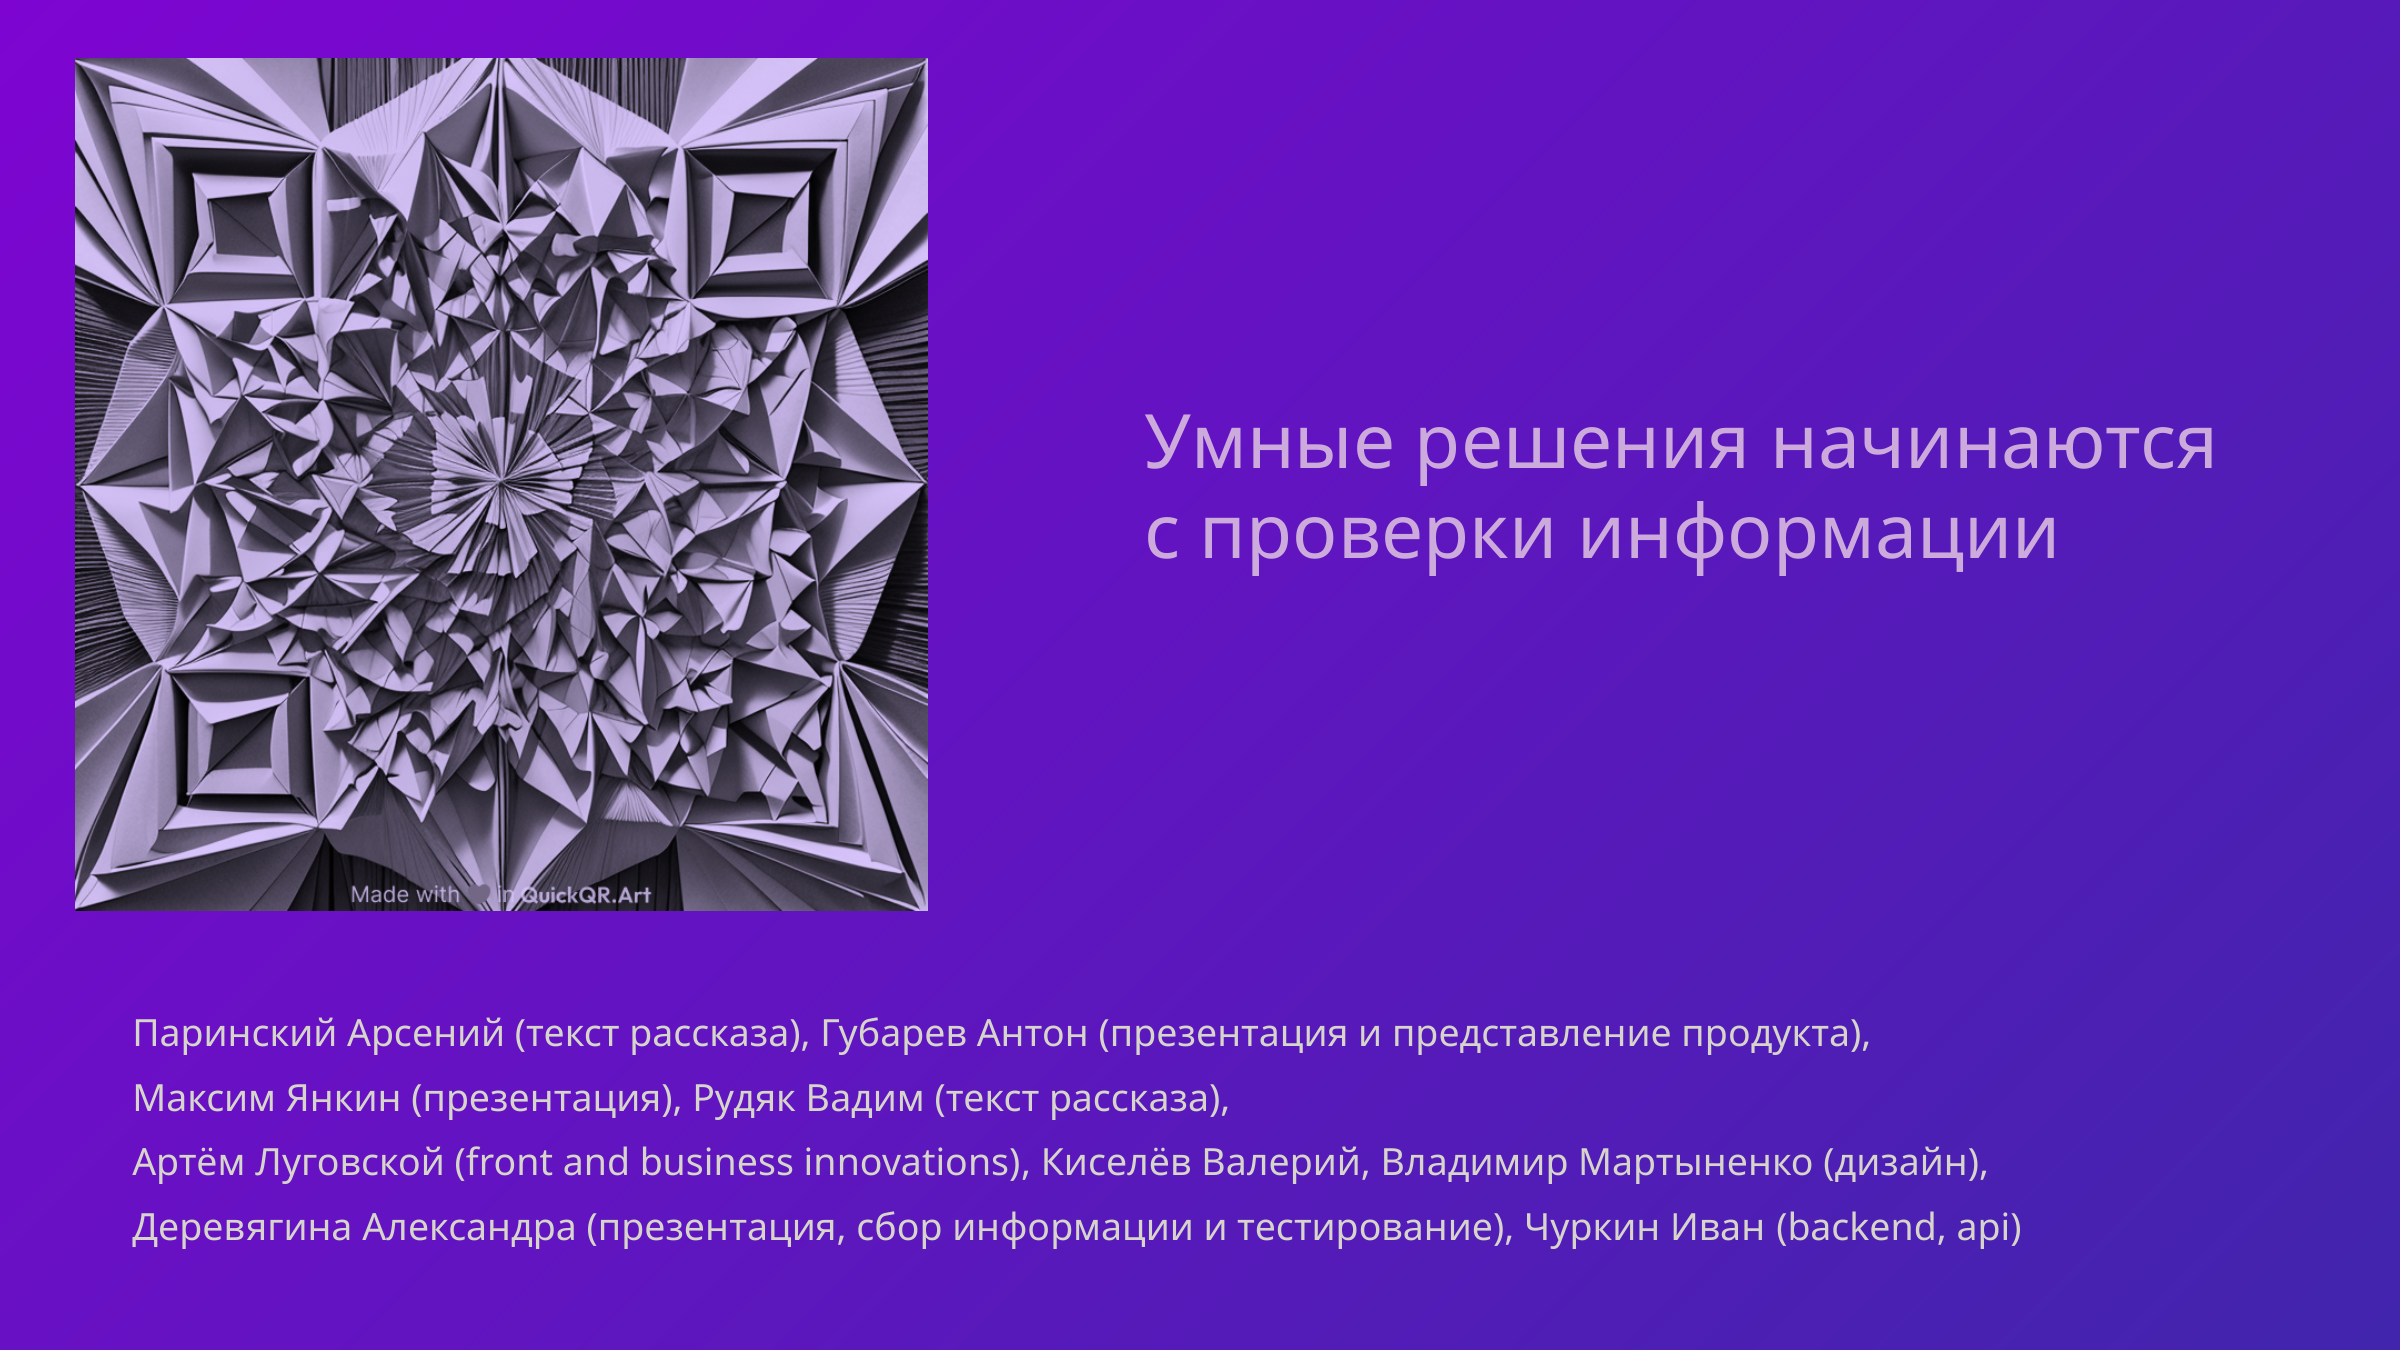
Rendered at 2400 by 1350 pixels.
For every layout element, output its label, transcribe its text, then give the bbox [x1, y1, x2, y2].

picture [75, 58, 928, 911]
text_box Умные решения начинаются с проверки информации [1129, 386, 2254, 581]
text_box Паринский Арсений (текст рассказа), Губарев Антон (презентация и представление продукта), Максим Янкин (презентация), Рудяк Вадим (текст рассказа), Артём Луговской (front and business innovations), Киселёв Валерий, Владимир Мартыненко (дизайн), Деревягина Александра (презентация, сбор информации и тестирование), Чуркин Иван (backend, api) [117, 982, 2275, 1256]
